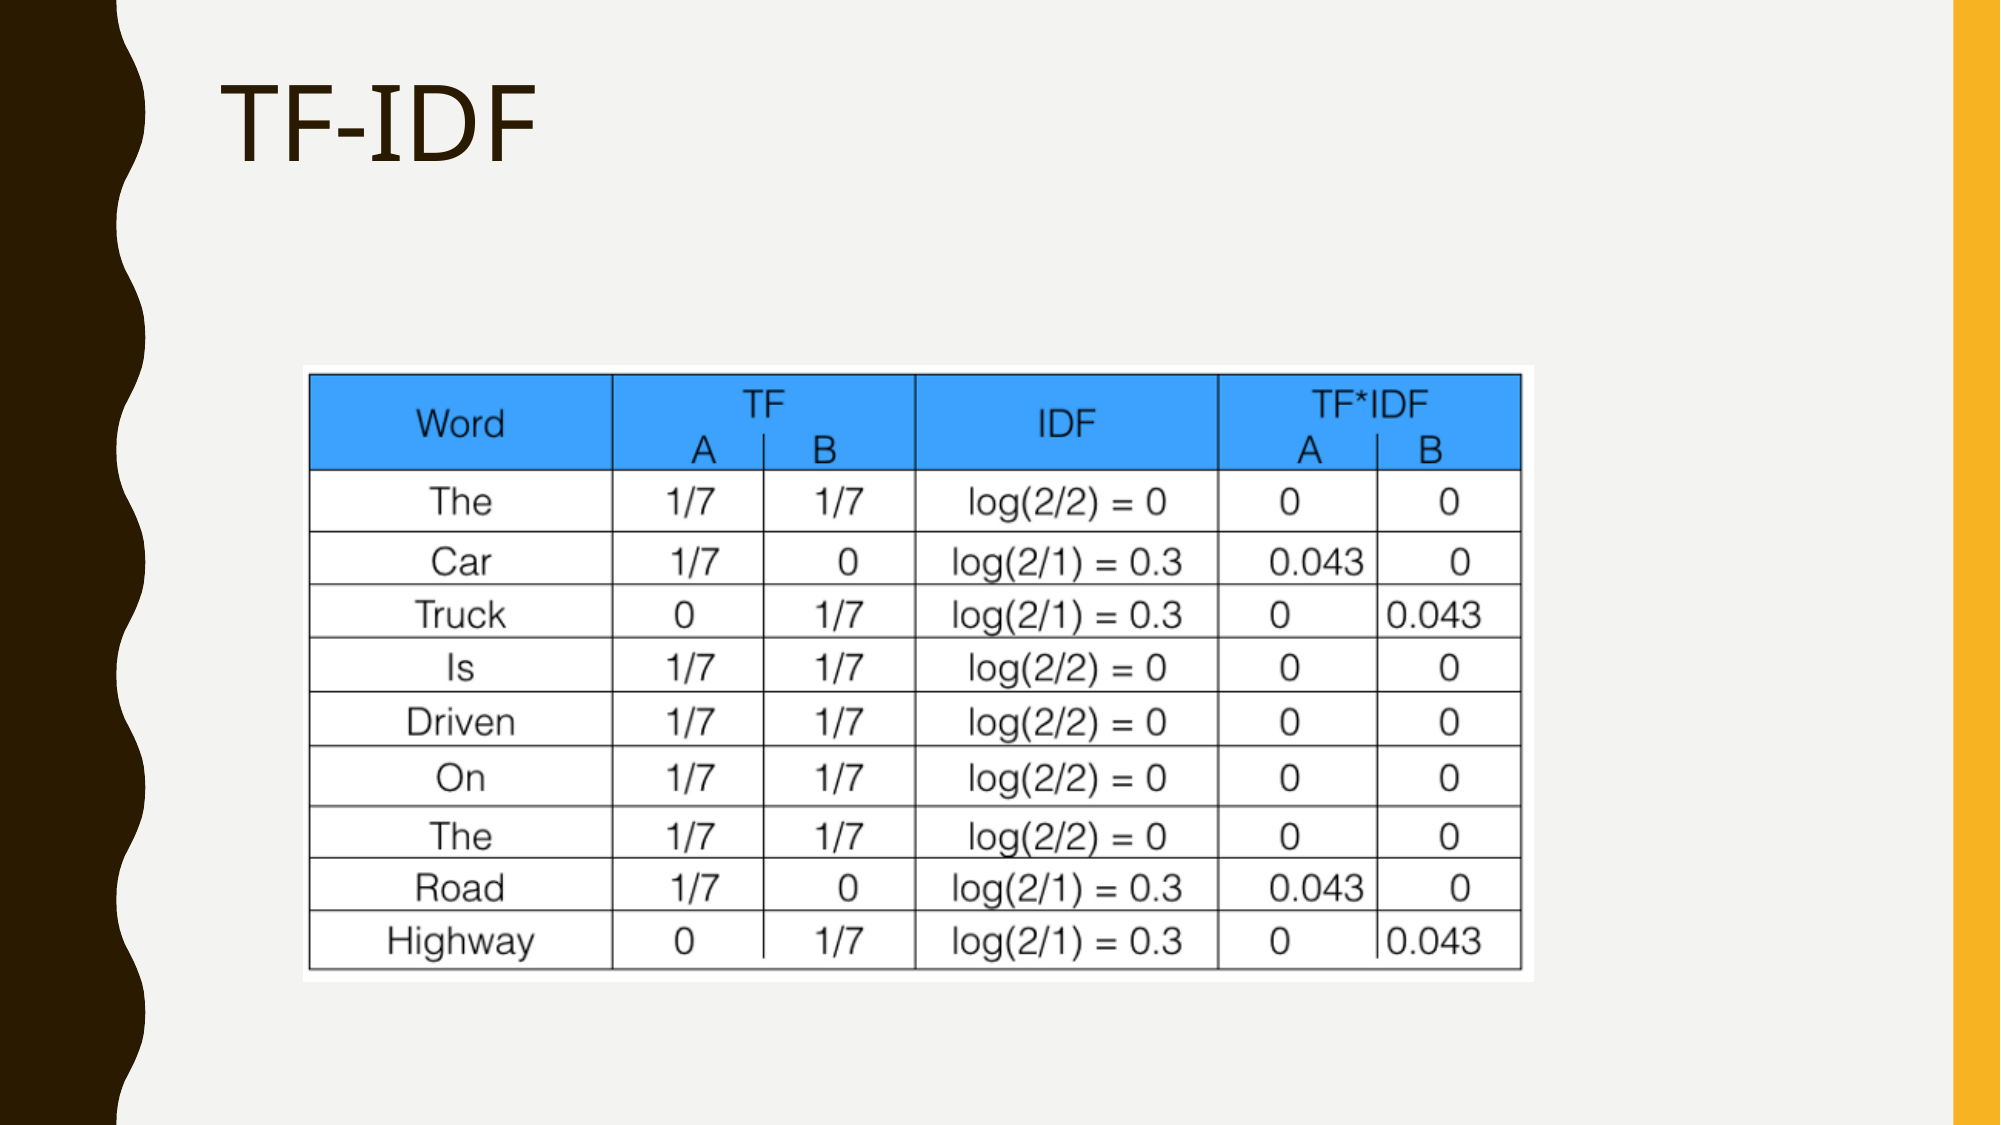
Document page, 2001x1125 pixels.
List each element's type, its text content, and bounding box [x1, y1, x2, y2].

title TF-IDF [205, 62, 1875, 308]
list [303, 365, 1534, 983]
